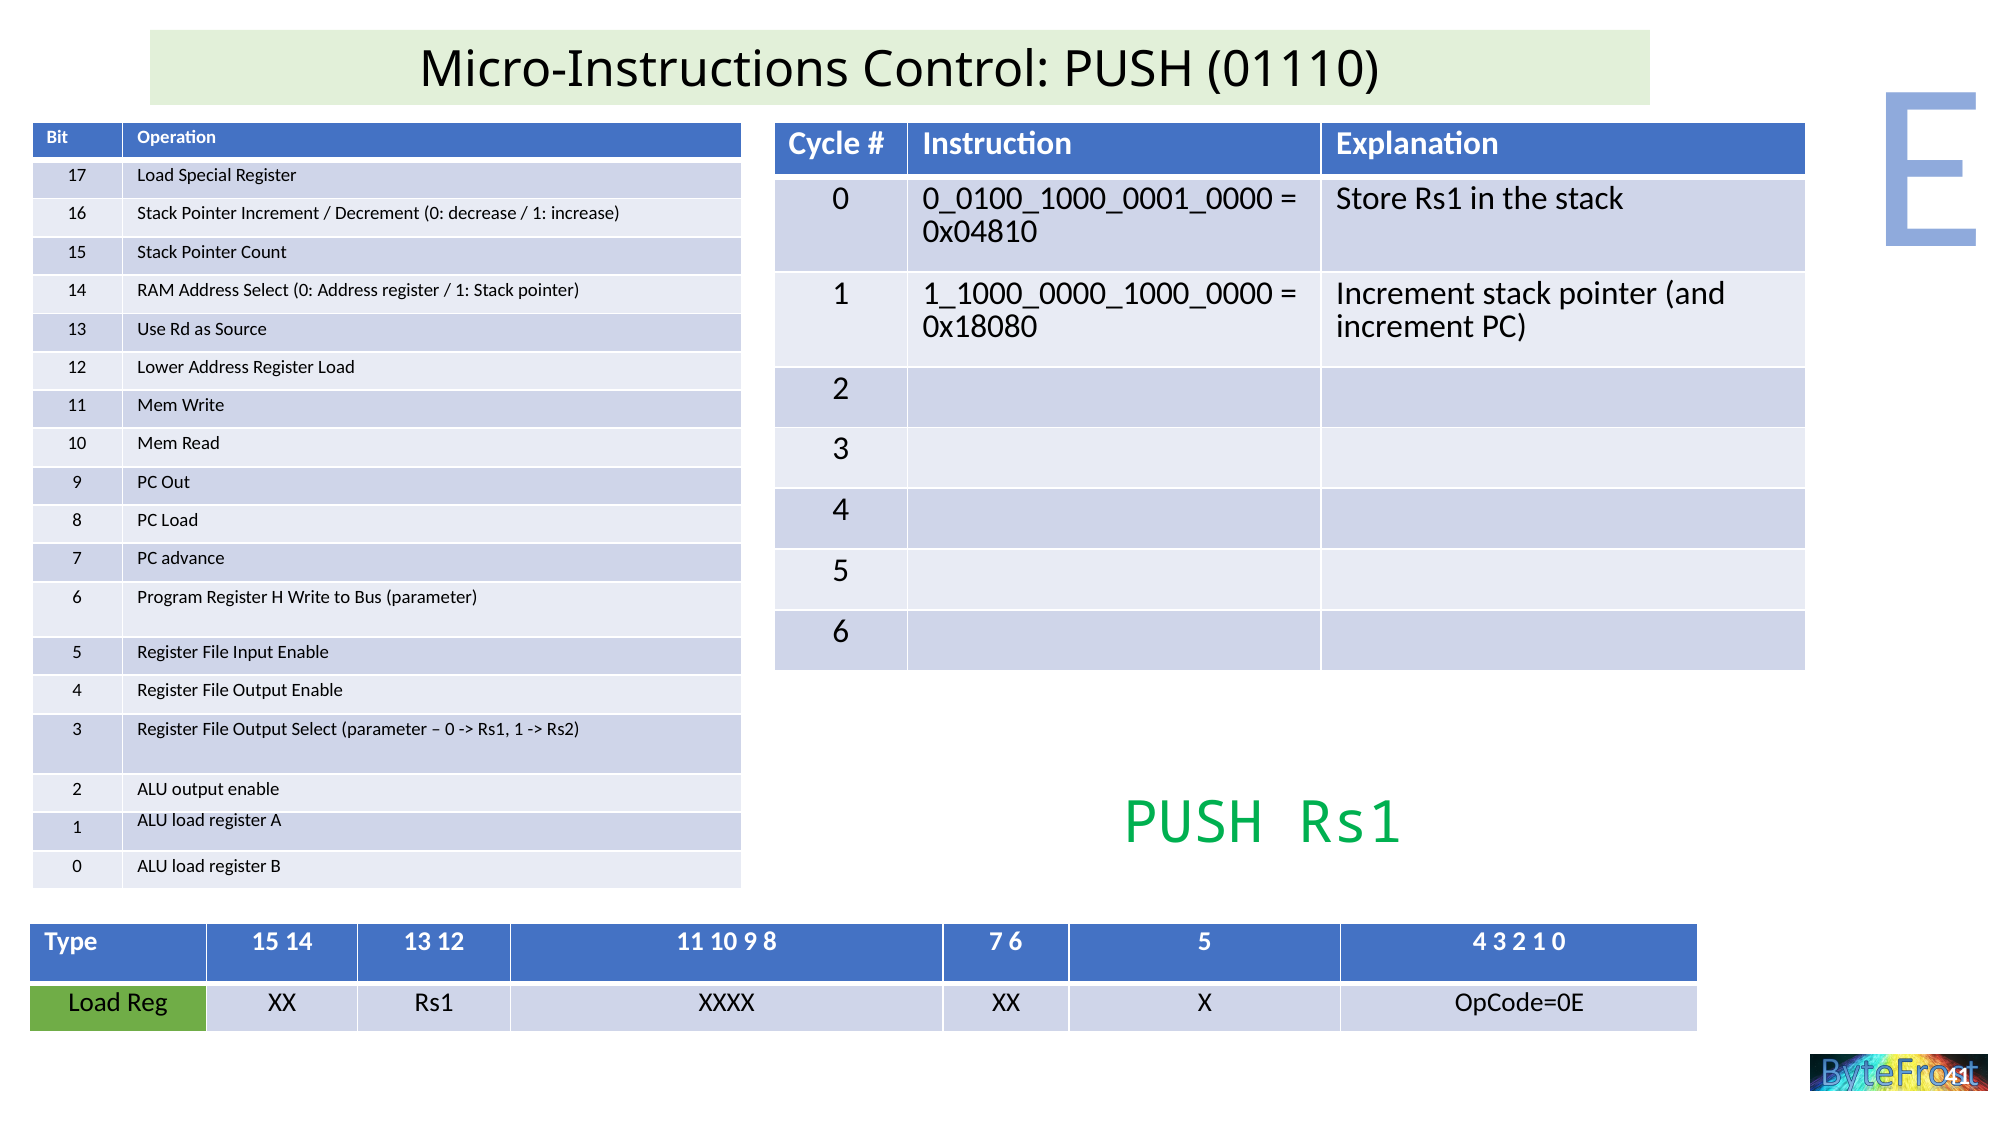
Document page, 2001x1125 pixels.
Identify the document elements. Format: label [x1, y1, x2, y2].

table_cell [33, 163, 122, 198]
table_cell [123, 238, 741, 274]
table_cell [33, 238, 122, 274]
table_cell [123, 199, 741, 236]
table_cell [1322, 428, 1805, 487]
text_box [1535, 1044, 1986, 1105]
table_header [33, 123, 122, 157]
table_cell [33, 506, 122, 542]
table_cell [908, 428, 1320, 487]
table_cell [33, 353, 122, 389]
table_cell [775, 611, 907, 670]
table_cell [123, 468, 741, 504]
table_cell [207, 986, 357, 1031]
table_cell [1322, 368, 1805, 427]
table_cell [123, 276, 741, 313]
table_header [944, 924, 1068, 981]
table_cell [1070, 986, 1340, 1031]
table_cell [944, 986, 1068, 1031]
table_cell [123, 852, 741, 888]
table_cell [33, 583, 122, 636]
table_header [30, 924, 206, 981]
table_cell [775, 273, 907, 366]
table_cell [775, 180, 907, 271]
table_cell [33, 468, 122, 504]
table_cell [908, 550, 1320, 609]
table_cell [123, 775, 741, 811]
table_header [123, 123, 741, 157]
table_cell [33, 813, 122, 850]
table_cell [123, 813, 741, 850]
table_cell [123, 391, 741, 427]
table_cell [1322, 273, 1805, 366]
table_cell [123, 314, 741, 351]
title [150, 29, 1650, 105]
table_cell [1322, 550, 1805, 609]
table_cell [908, 611, 1320, 670]
table_cell [511, 986, 942, 1031]
table_cell [775, 550, 907, 609]
table_cell [123, 544, 741, 581]
table_cell [33, 199, 122, 236]
text_box [1855, 0, 2000, 303]
table_cell [33, 276, 122, 313]
table_cell [123, 429, 741, 466]
table_cell [33, 544, 122, 581]
table_cell [123, 676, 741, 713]
table_cell [33, 638, 122, 674]
table_cell [908, 368, 1320, 427]
table_cell [1341, 986, 1697, 1031]
table_cell [908, 180, 1320, 271]
table_header [511, 924, 942, 981]
picture [1810, 1054, 1988, 1091]
table_cell [33, 852, 122, 888]
table_cell [30, 986, 206, 1031]
table_cell [33, 775, 122, 811]
table_cell [775, 428, 907, 487]
table_header [775, 123, 907, 174]
table_cell [775, 489, 907, 548]
table_cell [123, 638, 741, 674]
table_cell [1322, 489, 1805, 548]
table_cell [123, 583, 741, 636]
table_header [1341, 924, 1697, 981]
table_header [358, 924, 510, 981]
table_cell [358, 986, 510, 1031]
table_cell [123, 715, 741, 773]
table_header [908, 123, 1320, 174]
table_header [1322, 123, 1805, 174]
table_cell [33, 391, 122, 427]
table_cell [33, 676, 122, 713]
table_cell [775, 368, 907, 427]
table_cell [123, 506, 741, 542]
table_cell [33, 429, 122, 466]
table_header [207, 924, 357, 981]
table_cell [1322, 611, 1805, 670]
table_cell [123, 353, 741, 389]
table_cell [908, 273, 1320, 366]
table_cell [908, 489, 1320, 548]
text_box [1073, 776, 1419, 862]
table_header [1070, 924, 1340, 981]
table_cell [33, 715, 122, 773]
table_cell [33, 314, 122, 351]
table_cell [1322, 180, 1805, 271]
table_cell [123, 163, 741, 198]
